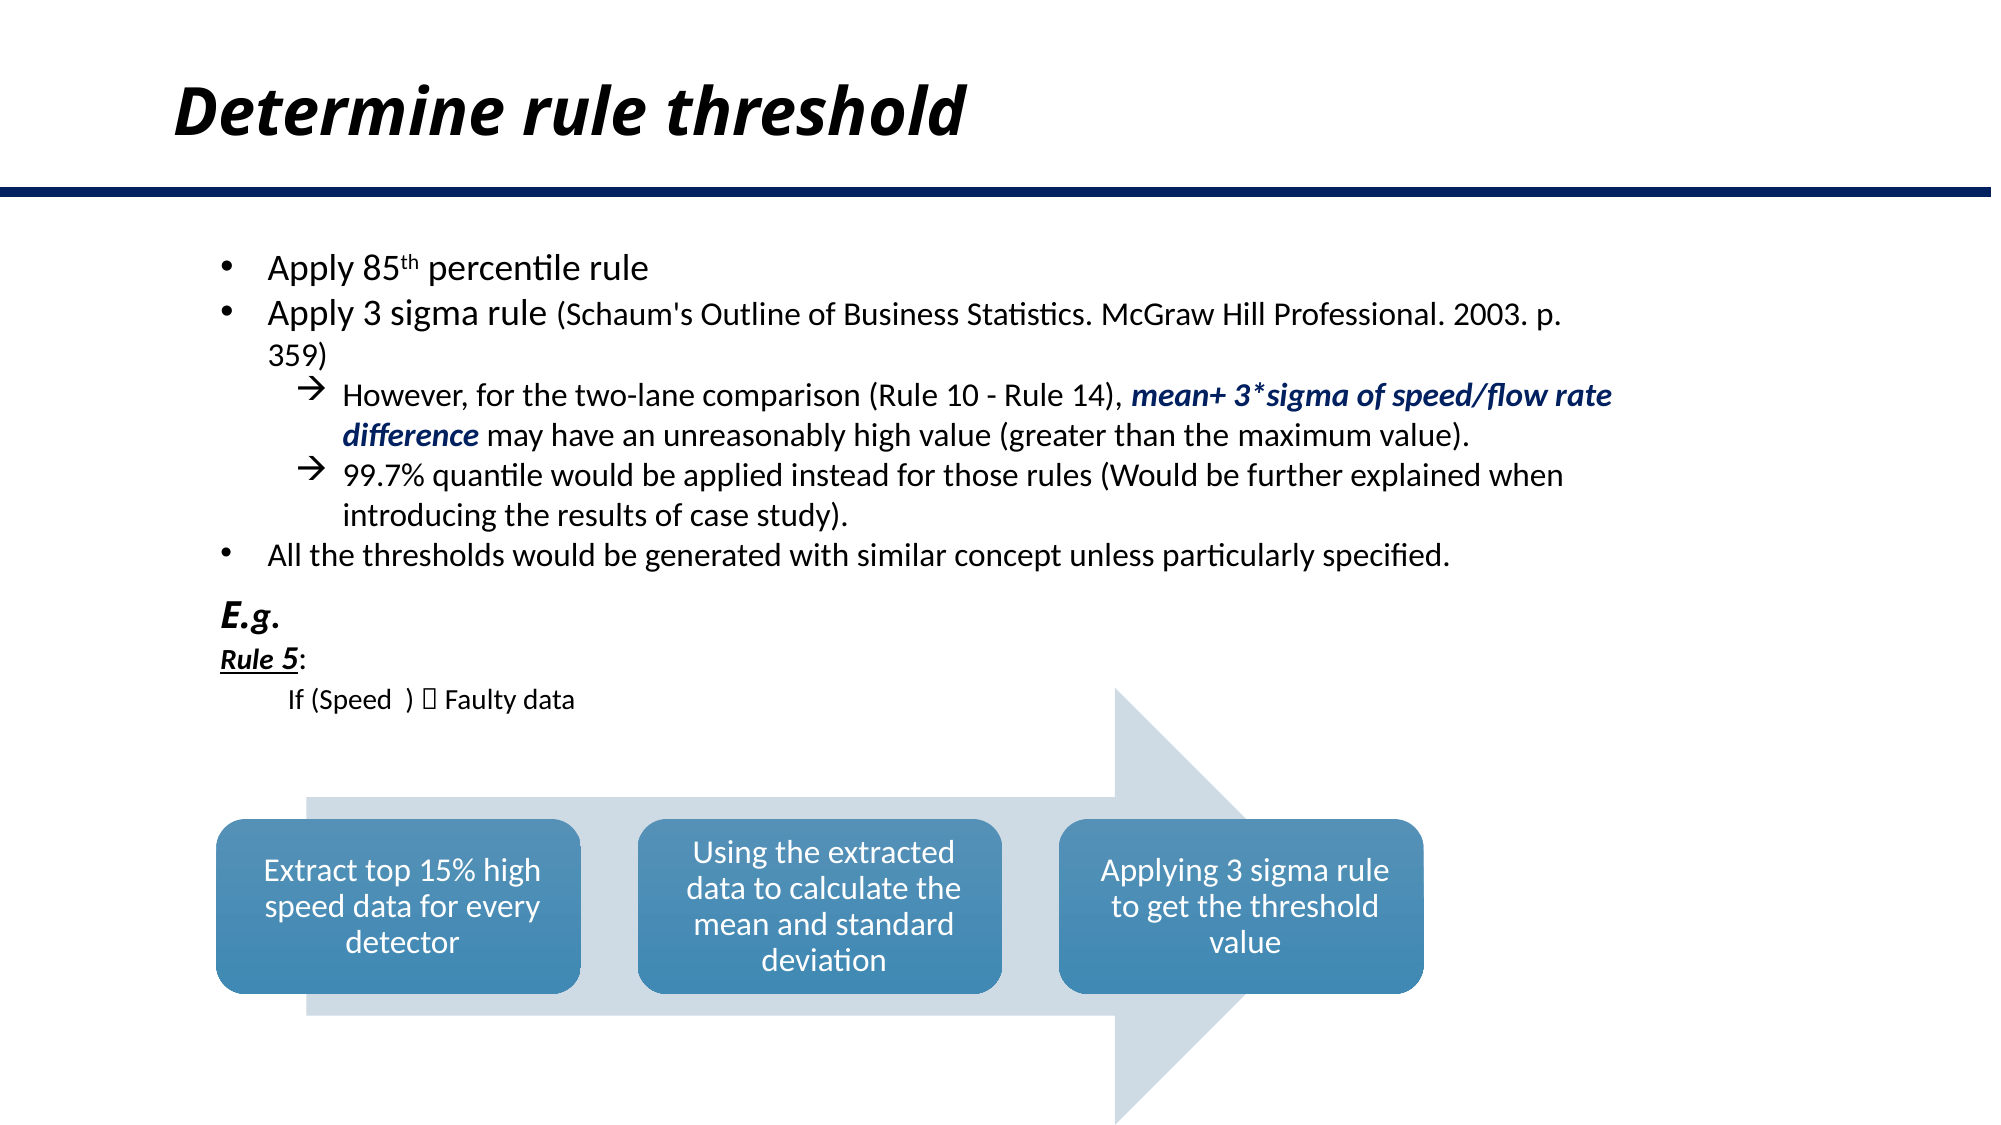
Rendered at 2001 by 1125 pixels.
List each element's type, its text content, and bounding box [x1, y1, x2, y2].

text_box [215, 687, 1425, 1125]
text_box Apply 85th percentile rule Apply 3 sigma rule (Schaum's Outline of Business Statistics. McGraw Hill Professional. 2003. p. 359) However, for the two-lane comparison (Rule 10 - Rule 14), mean+ 3*sigma of speed/flow rate difference may have an unreasonably high value (greater than the maximum value). 99.7% quantile would be applied instead for those rules (Would be further explained when introducing the results of case study). All the thresholds would be generated with similar concept unless particularly specified. [205, 235, 1635, 580]
text_box Determine rule threshold [158, 61, 983, 157]
